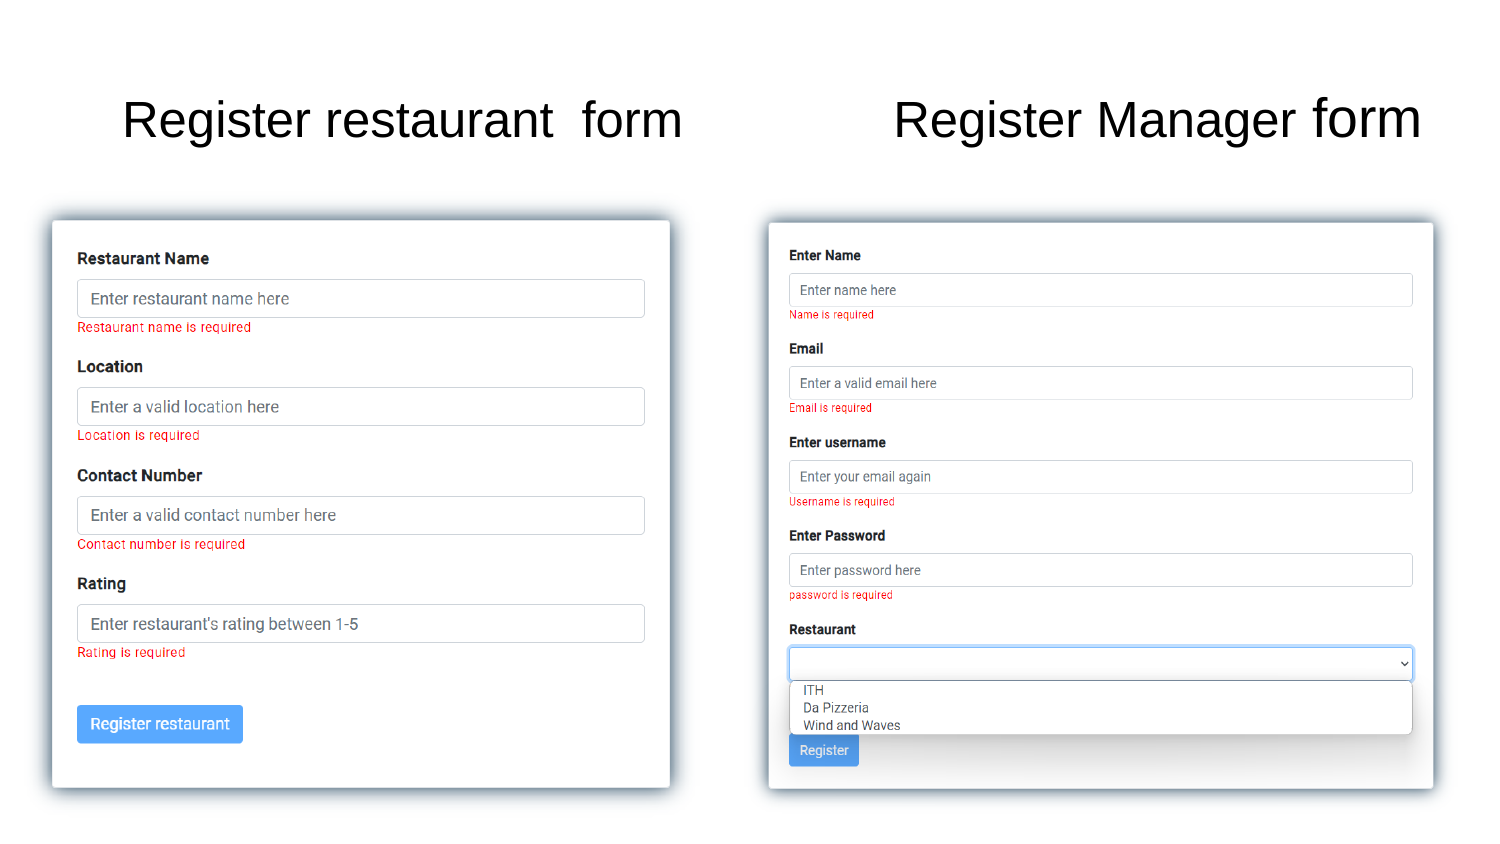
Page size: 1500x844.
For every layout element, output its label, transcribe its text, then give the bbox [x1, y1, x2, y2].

picture [727, 198, 1476, 826]
title Register restaurant form Register Manager form [51, 72, 1449, 167]
picture [24, 191, 704, 819]
